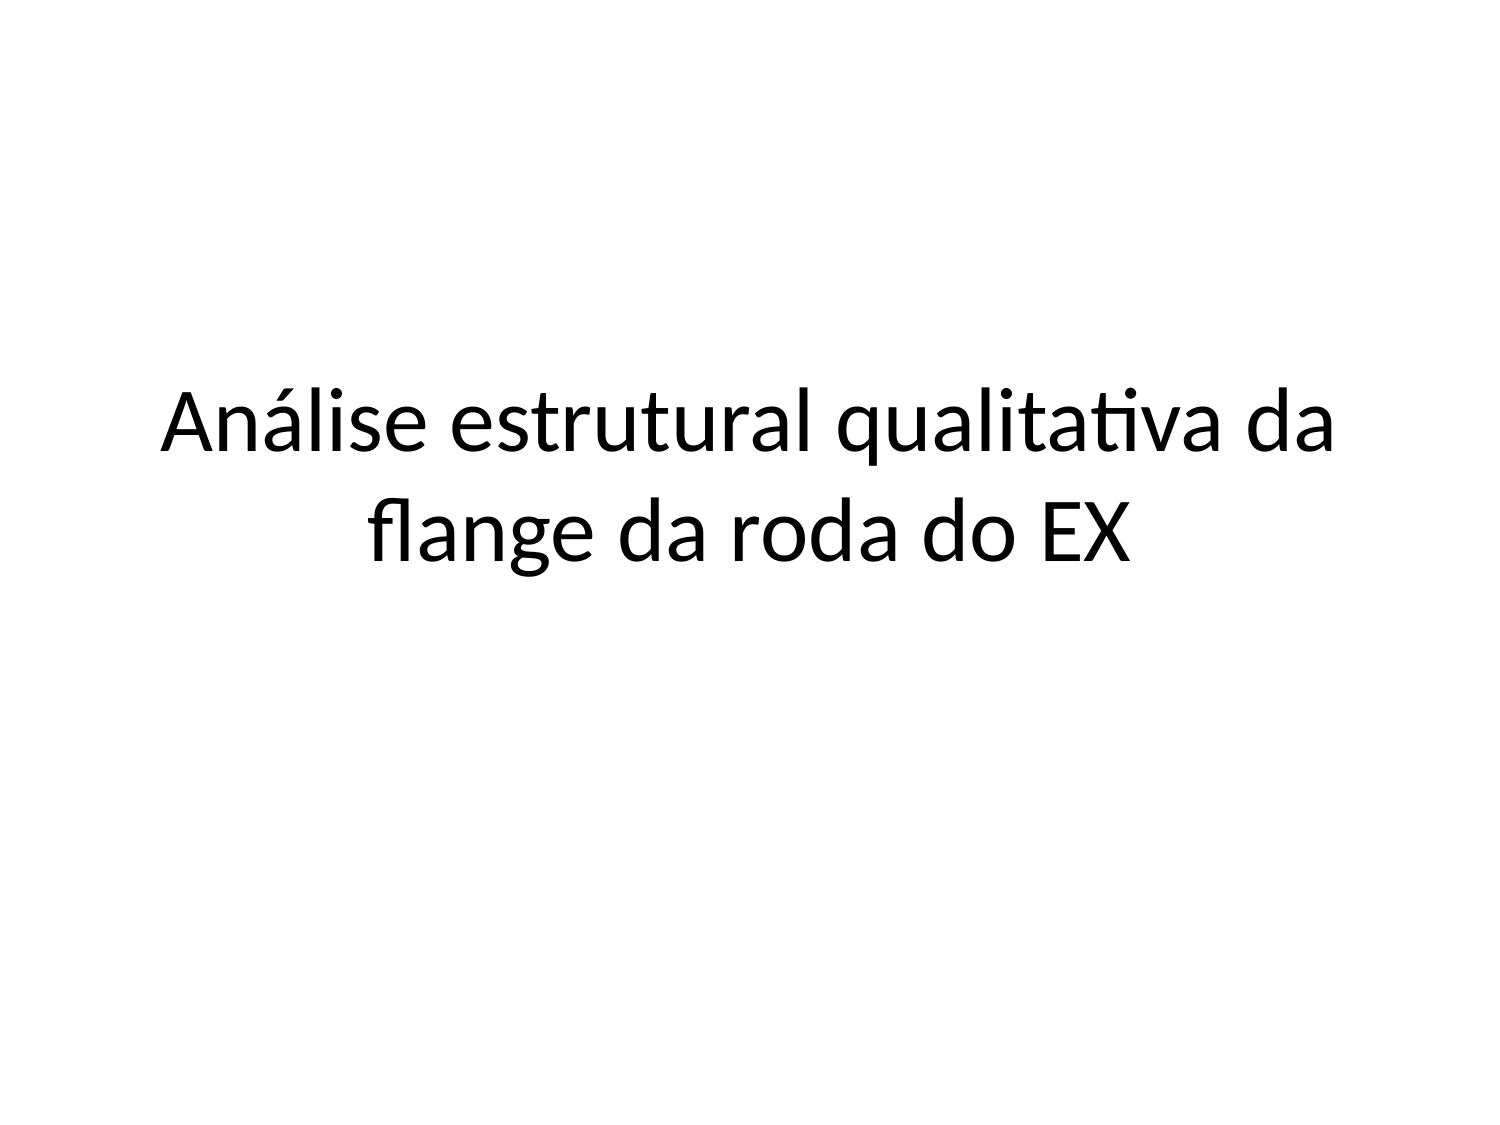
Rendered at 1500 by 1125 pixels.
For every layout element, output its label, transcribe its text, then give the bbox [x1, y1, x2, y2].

title Análise estrutural qualitativa da flange da roda do EX [112, 349, 1388, 591]
